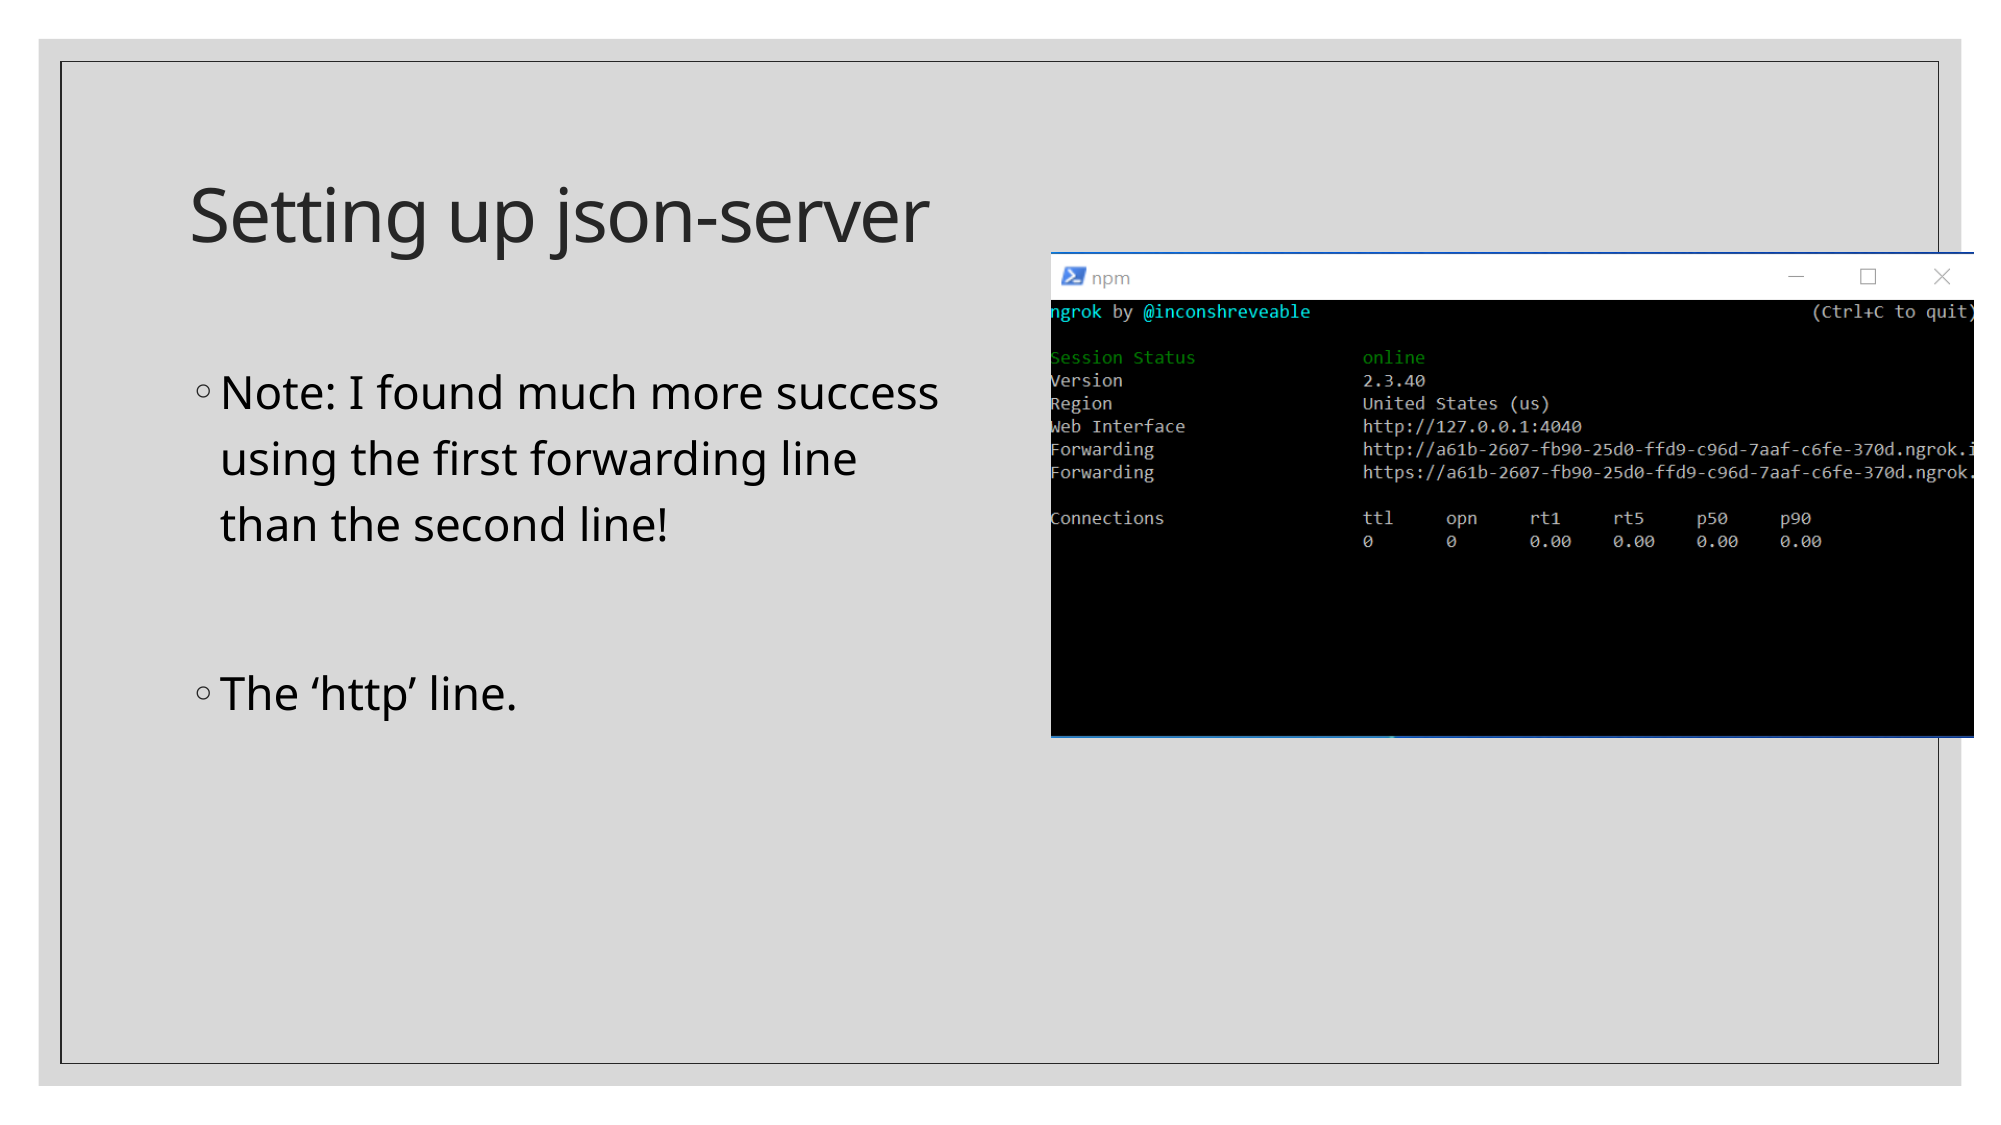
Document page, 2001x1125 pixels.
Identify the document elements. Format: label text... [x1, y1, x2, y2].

title Setting up json-server [174, 105, 1825, 331]
list Note: I found much more success using the first forwarding line than the second line! The ‘http’ line. [174, 345, 974, 977]
picture [1051, 252, 1974, 738]
